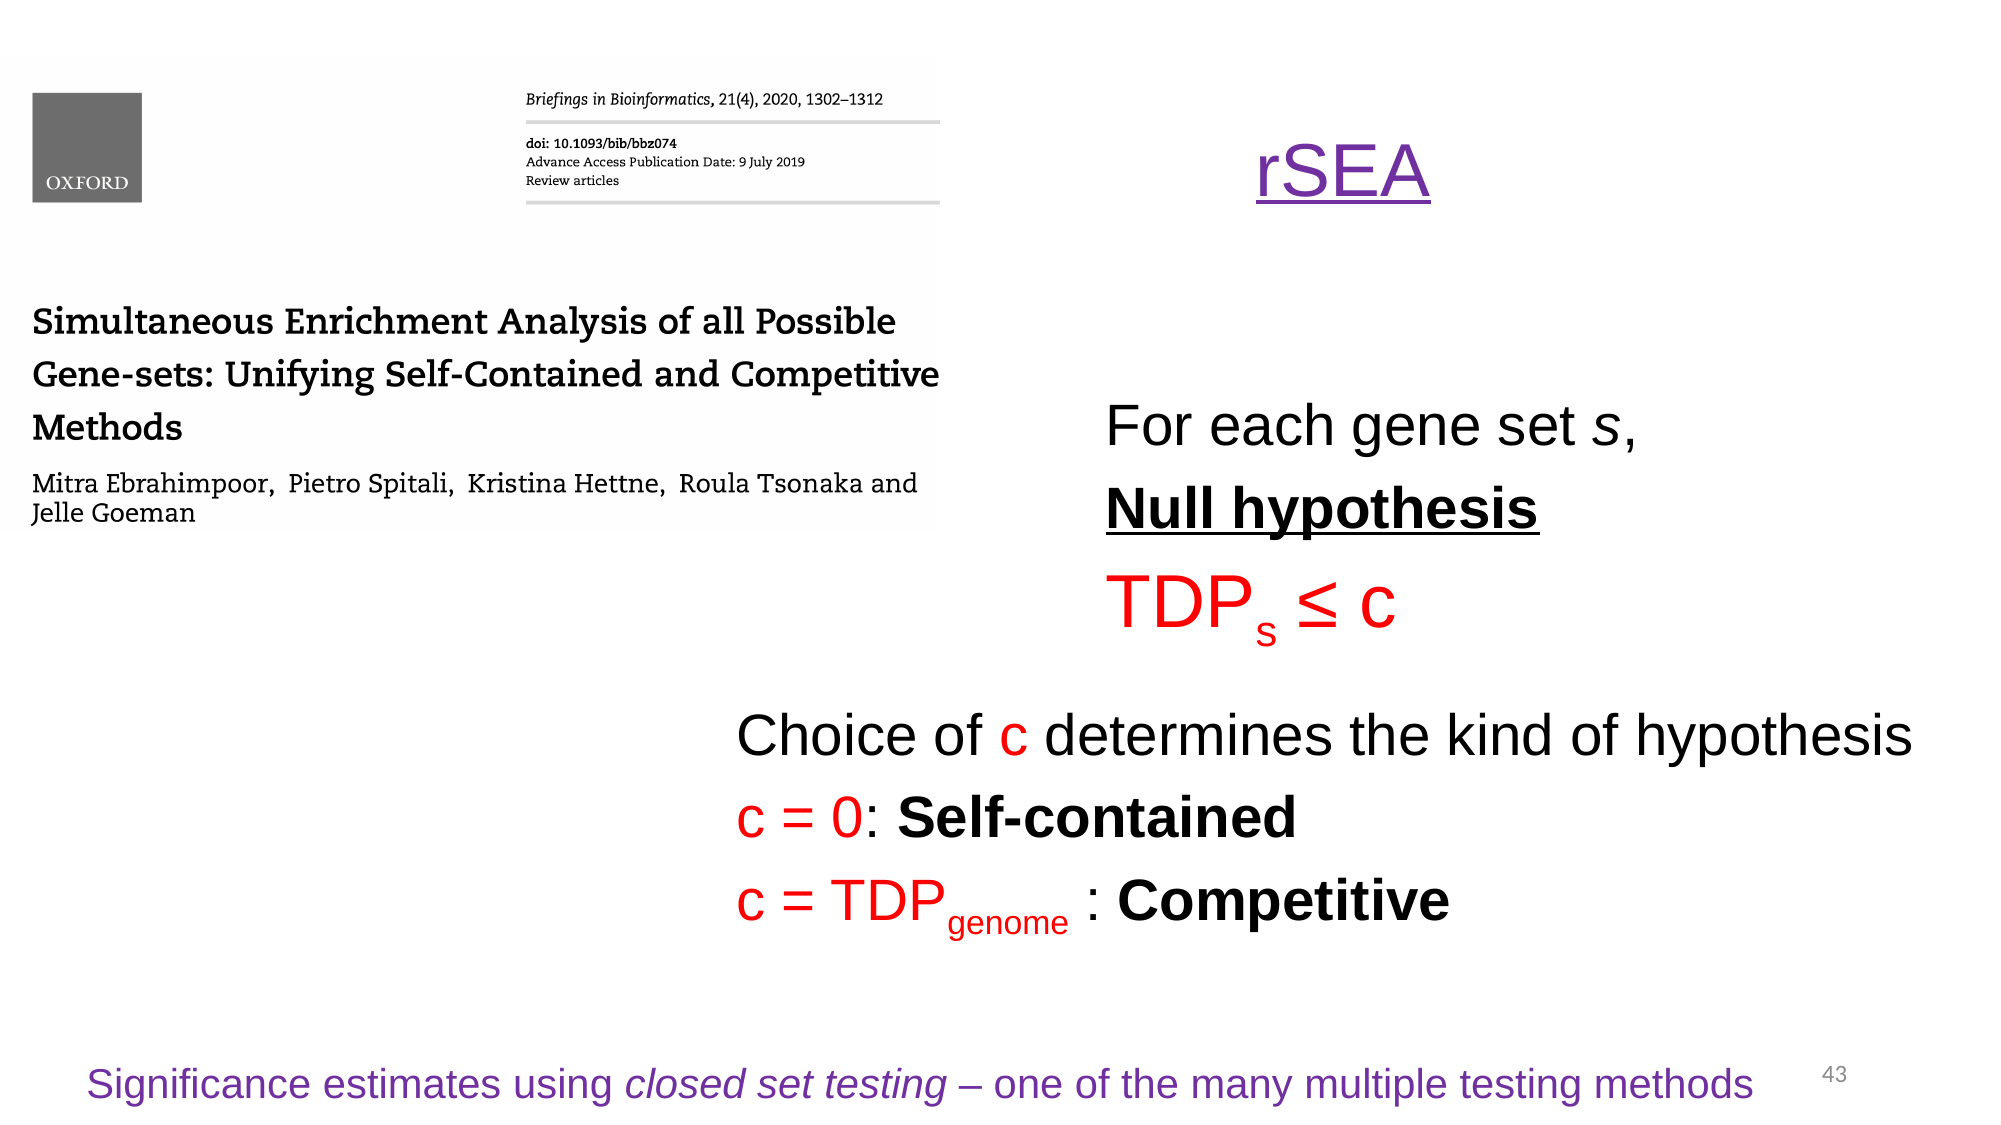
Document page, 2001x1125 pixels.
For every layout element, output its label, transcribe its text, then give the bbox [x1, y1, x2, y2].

slide_number 43 [1412, 1042, 1863, 1103]
picture [0, 55, 940, 532]
text_box Significance estimates using closed set testing – one of the many multiple testing methods [71, 1007, 222, 1125]
text_box rSEA [1240, 91, 1391, 241]
text_box Choice of c determines the kind of hypothesis c = 0: Self-contained c = TDPgenome : Competitive [721, 744, 2000, 895]
text_box For each gene set s, Null hypothesis TDPs ≤ c [1090, 487, 1241, 638]
